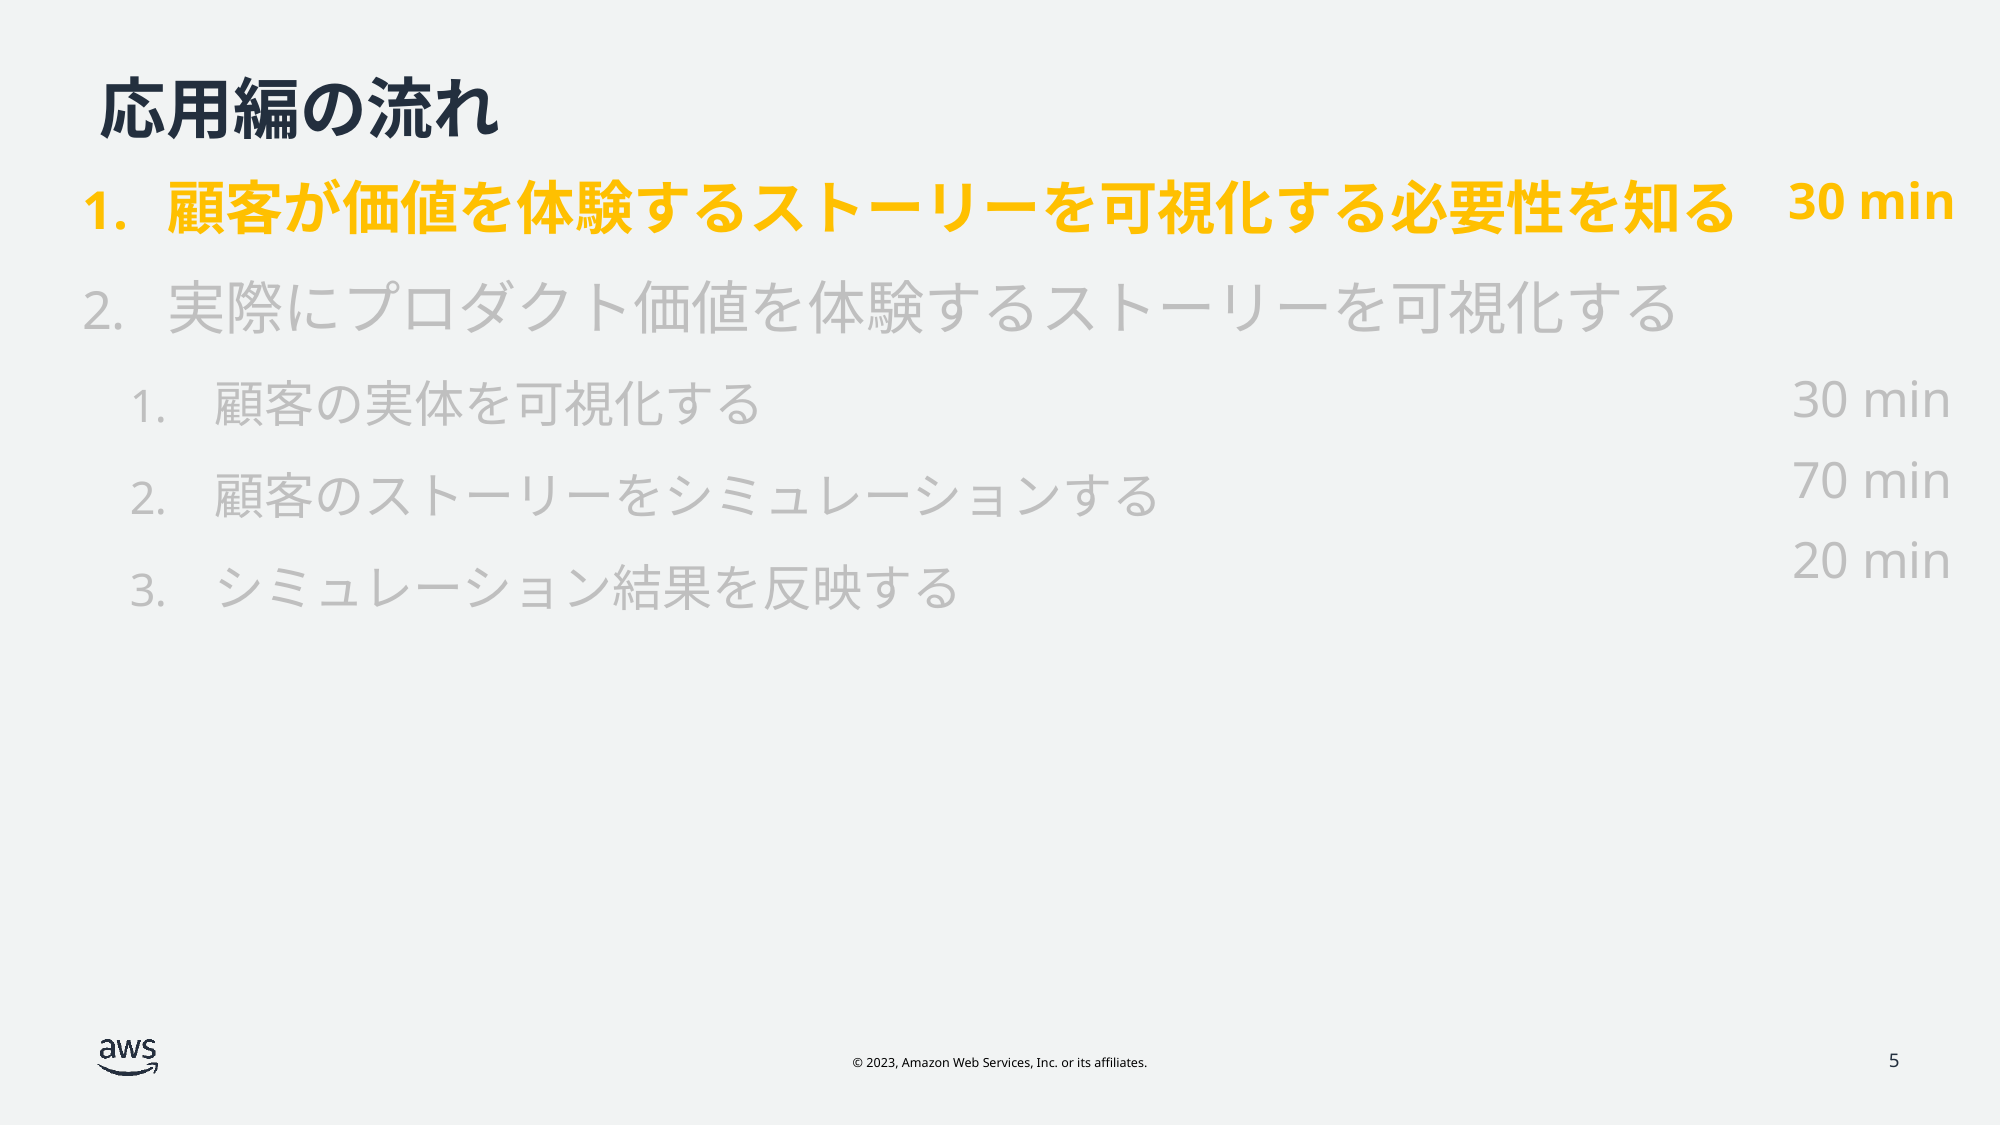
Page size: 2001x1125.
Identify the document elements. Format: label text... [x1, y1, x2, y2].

picture [97, 1039, 158, 1076]
title 応用編の流れ [99, 68, 1898, 159]
list 顧客が価値を体験するストーリーを可視化する必要性を知る 実際にプロダクト価値を体験するストーリーを可視化する 顧客の実体を可視化する 顧客のストーリーをシミュレーションする シミュレーション結果を反映する [82, 171, 1835, 631]
text_box 30 min [1743, 157, 2000, 242]
text_box 20 min [1743, 516, 2000, 600]
slide_number 5 [1464, 1031, 1915, 1092]
text_box 70 min [1743, 436, 2000, 518]
text_box 30 min [1743, 355, 2000, 438]
